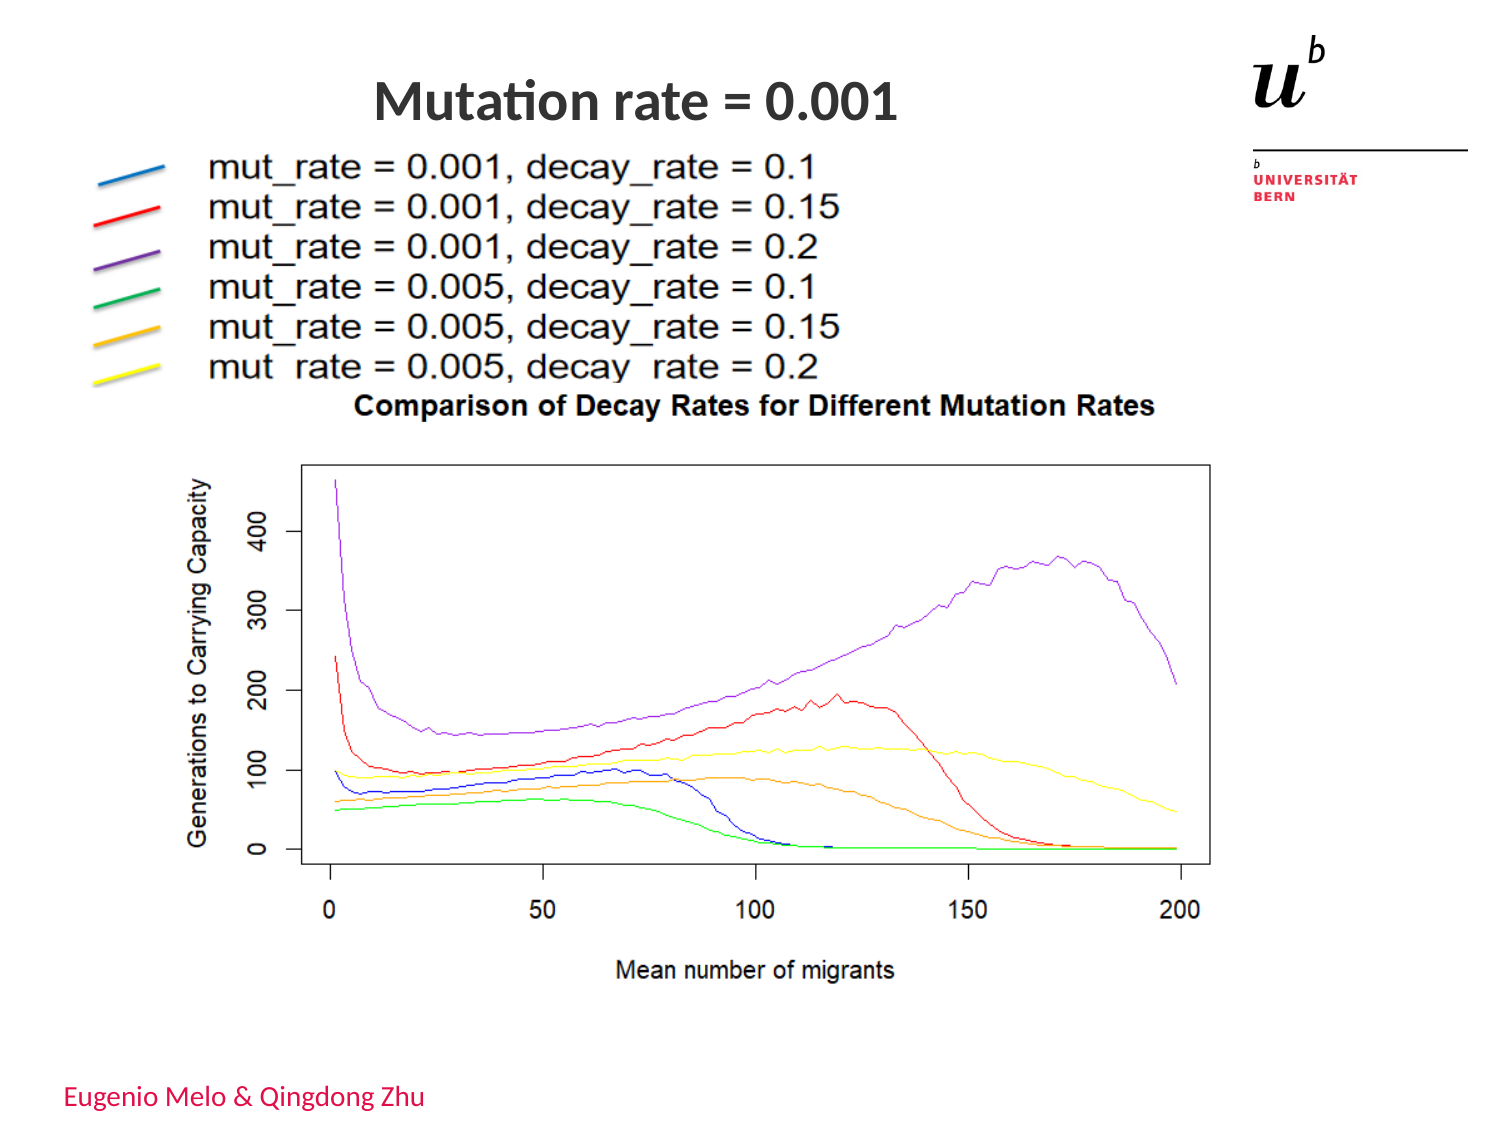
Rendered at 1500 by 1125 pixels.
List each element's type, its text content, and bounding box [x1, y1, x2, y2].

title Mutation rate = 0.001 [63, 62, 1210, 251]
picture [88, 148, 1232, 991]
text_box Eugenio Melo & Qingdong Zhu [63, 1070, 1400, 1113]
picture [1253, 35, 1468, 201]
